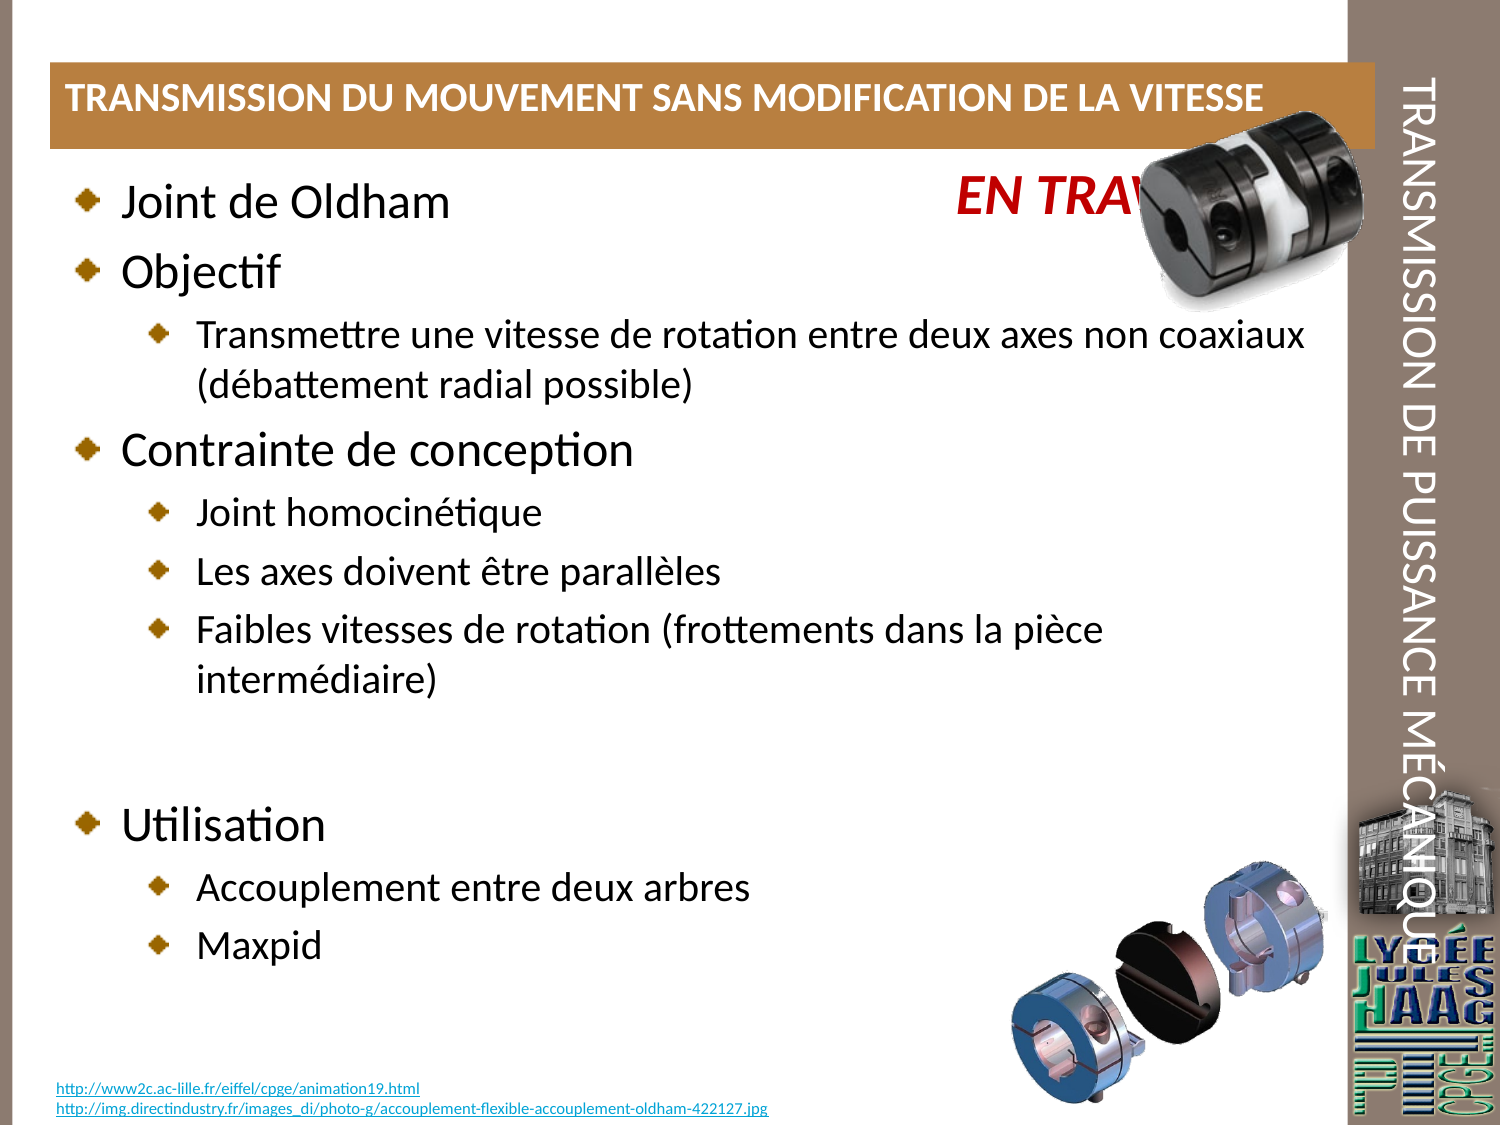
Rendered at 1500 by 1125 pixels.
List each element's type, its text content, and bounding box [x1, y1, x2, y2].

picture [64, 250, 100, 286]
text_box http://www2c.ac-lille.fr/eiffel/cpge/animation19.html http://img.directindustry.fr/images_di/photo-g/accouplement-flexible-accouplement-oldham-422127.jpg [41, 1070, 792, 1125]
picture [139, 495, 169, 525]
picture [139, 928, 169, 958]
picture [64, 803, 100, 839]
picture [139, 869, 169, 899]
picture [139, 316, 169, 347]
picture [64, 180, 100, 216]
picture [1009, 860, 1328, 1104]
picture [64, 429, 100, 465]
picture [1139, 110, 1364, 313]
picture [1346, 915, 1500, 1125]
picture [139, 553, 169, 583]
list Joint de Oldham Objectif Transmettre une vitesse de rotation entre deux axes non coaxiaux (débattement radial possible) Contrainte de conception Joint homocinétique Les axes doivent être parallèles Faibles vitesses de rotation (frottements dans la pièce intermédiaire) Utilisation Accouplement entre deux arbres Maxpid [50, 160, 1336, 1025]
list Transmission du mouvement sans modification de la vitesse [50, 62, 1375, 149]
picture [139, 611, 169, 642]
